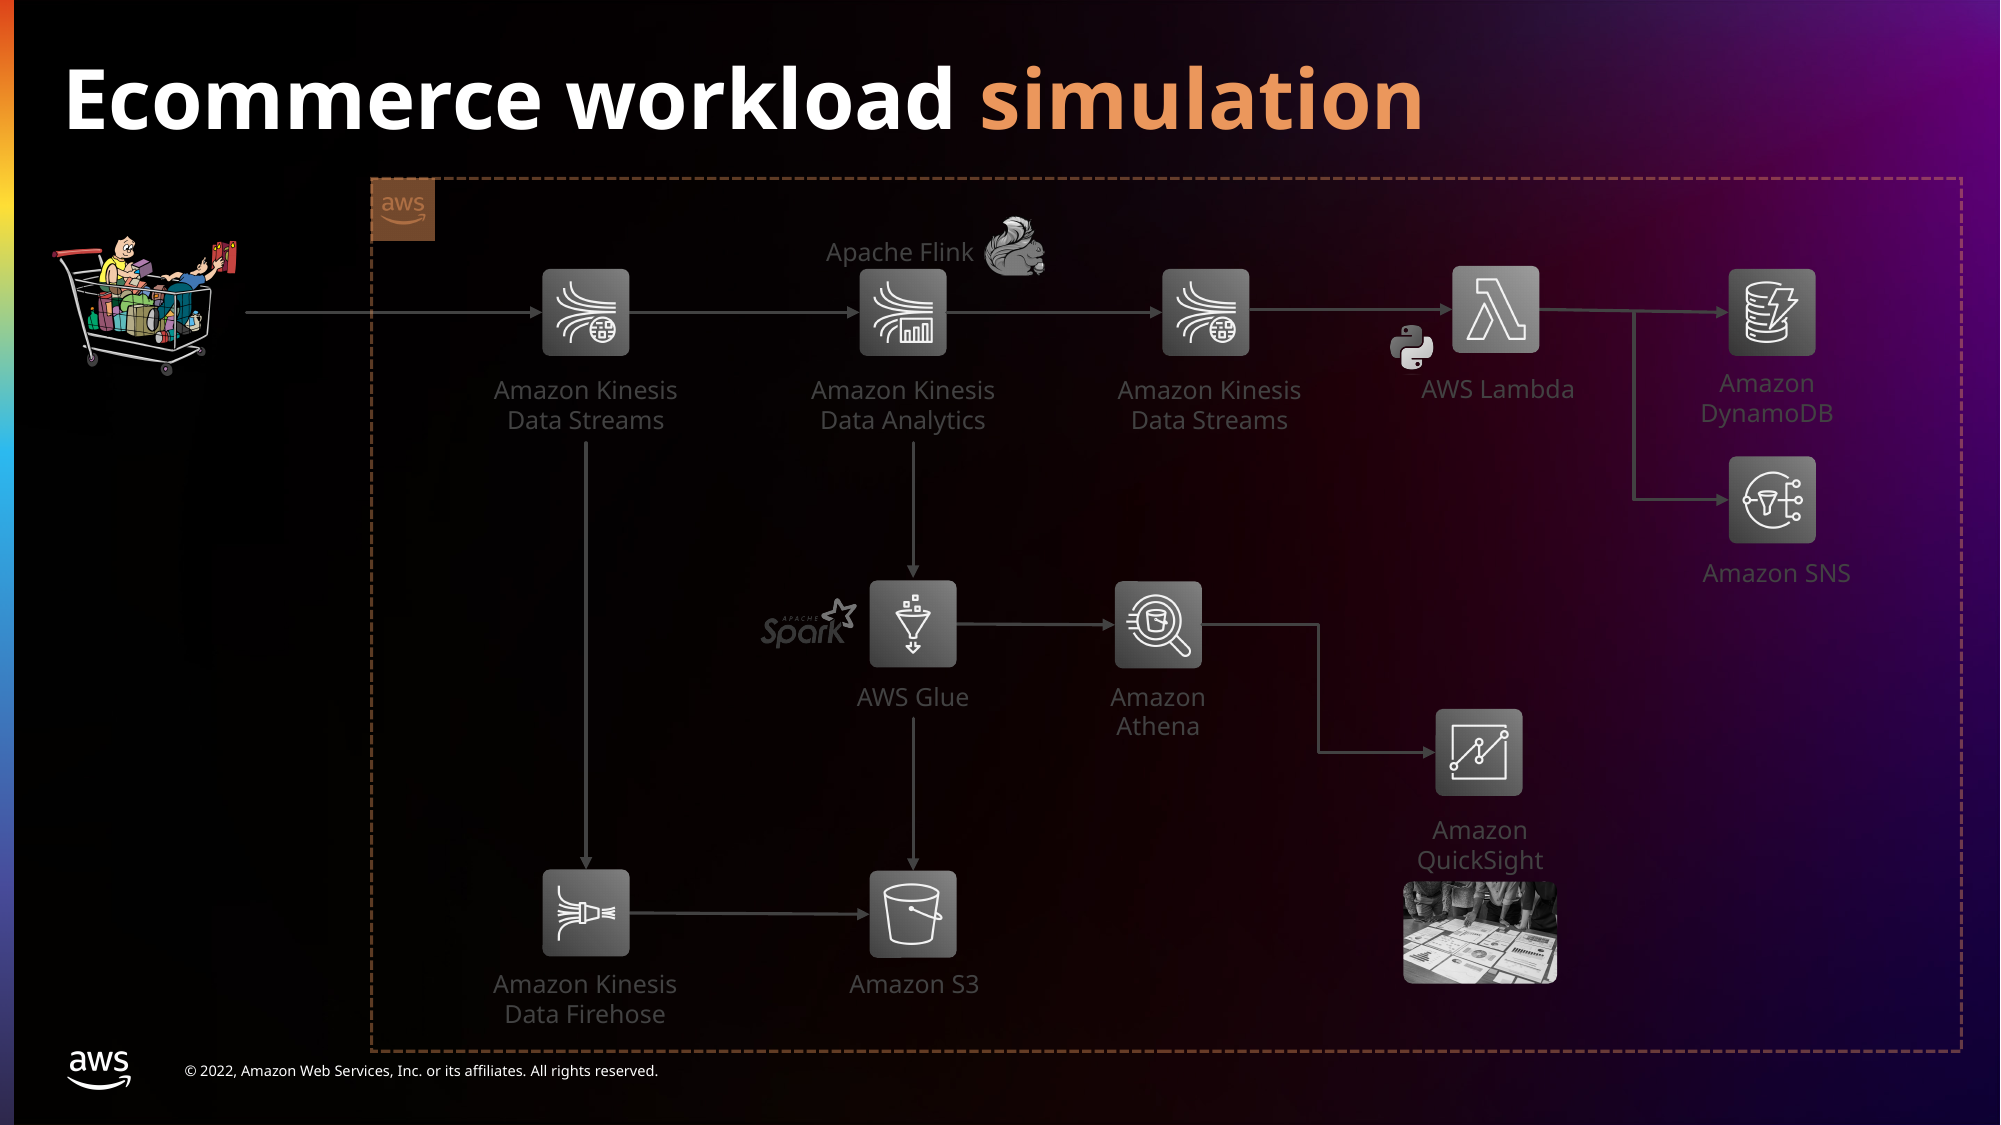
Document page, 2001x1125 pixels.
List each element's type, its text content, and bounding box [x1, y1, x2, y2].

text_box Amazon Kinesis Data Firehose [470, 960, 701, 1036]
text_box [1587, 358, 1776, 454]
title Ecommerce workload simulation [62, 50, 1938, 156]
text_box [371, 177, 1962, 1052]
picture [0, 0, 2000, 1125]
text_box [1201, 624, 1436, 753]
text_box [1540, 309, 1729, 313]
